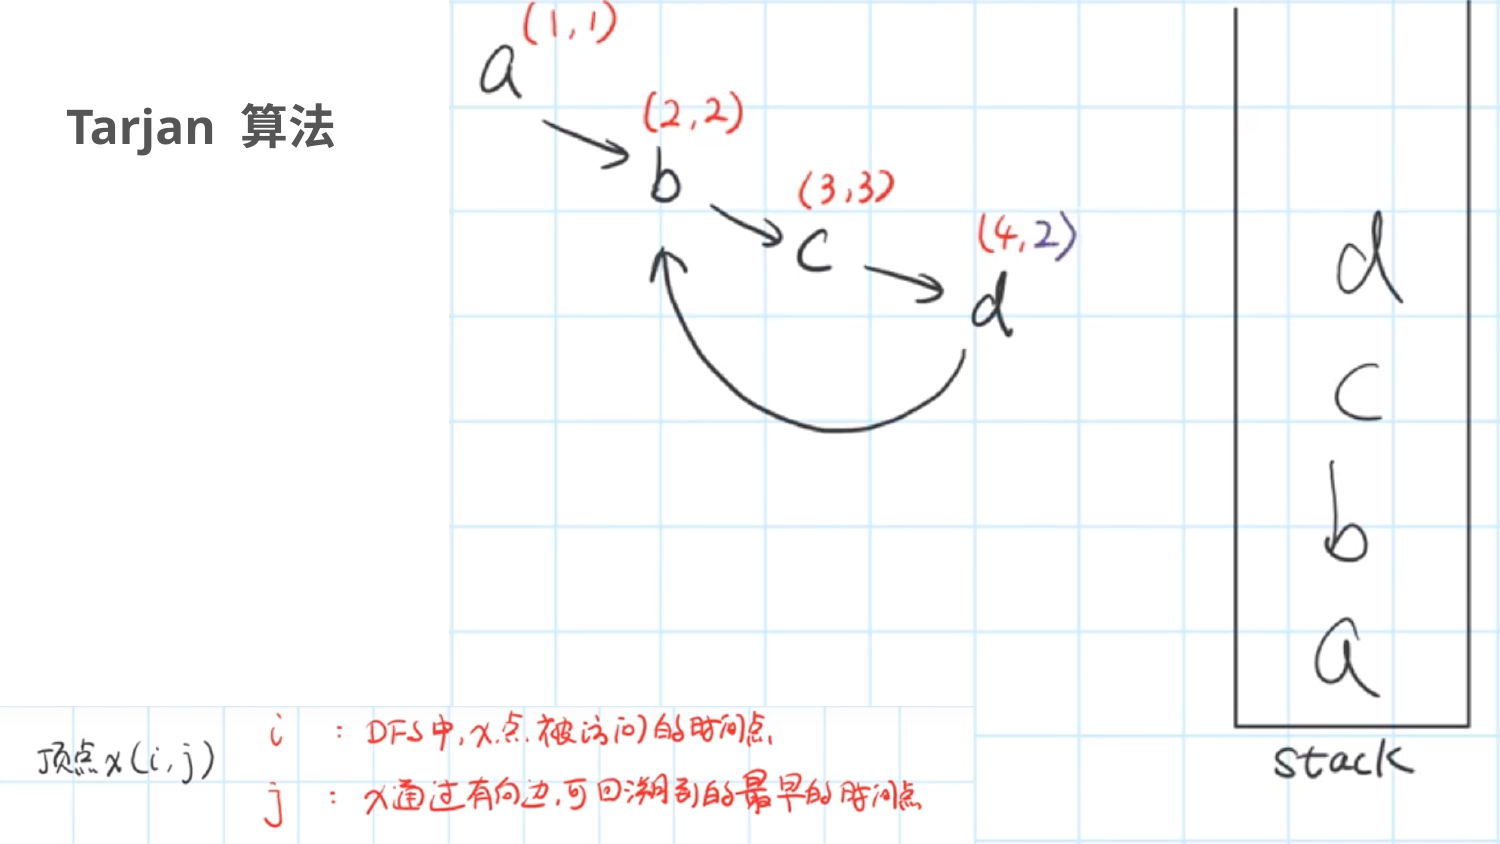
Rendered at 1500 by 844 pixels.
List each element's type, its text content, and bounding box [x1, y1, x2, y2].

picture [0, 0, 1500, 844]
title Tarjan 算法 [51, 72, 355, 167]
